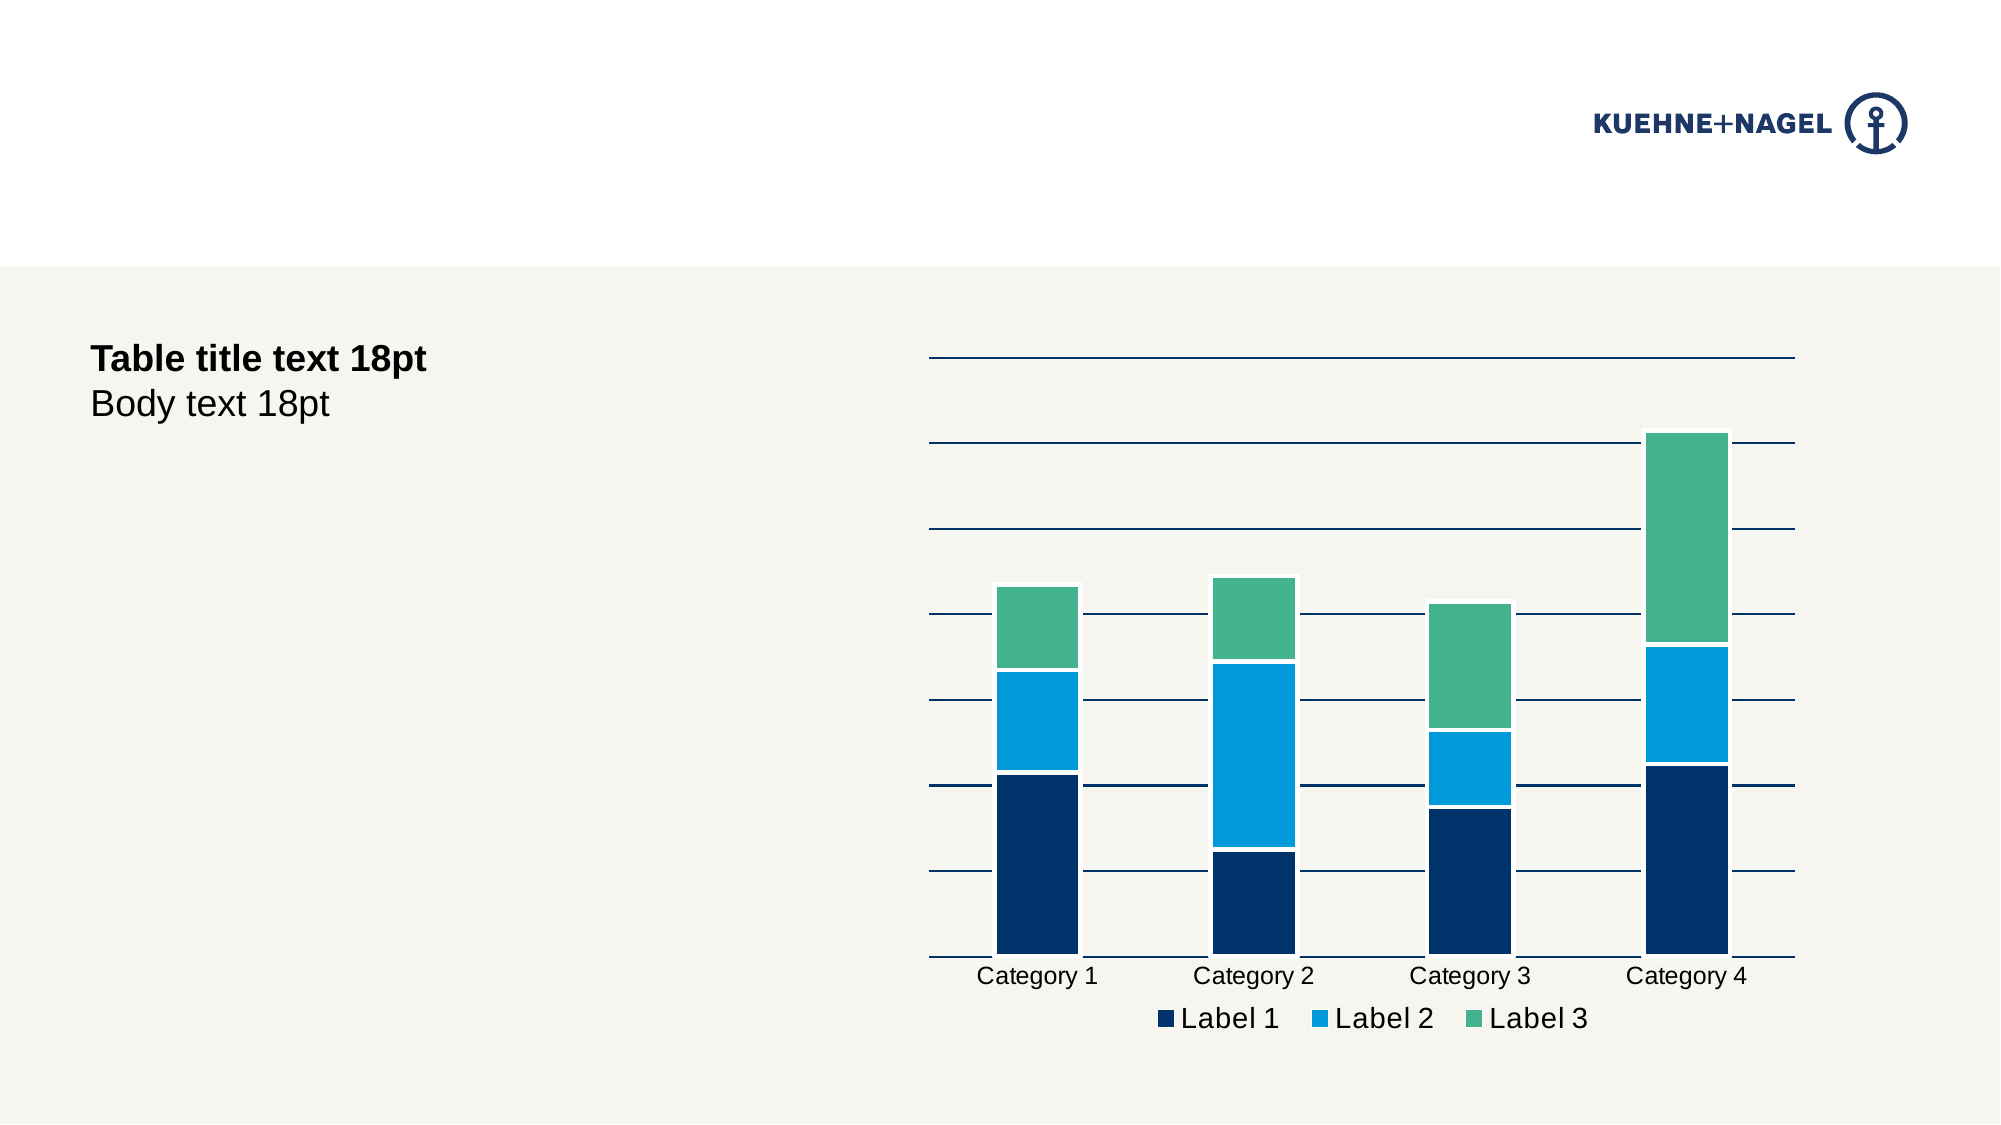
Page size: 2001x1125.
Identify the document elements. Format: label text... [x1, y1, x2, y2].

list Table title text 18pt Body text 18pt [90, 326, 546, 1035]
chart [911, 277, 1814, 1058]
